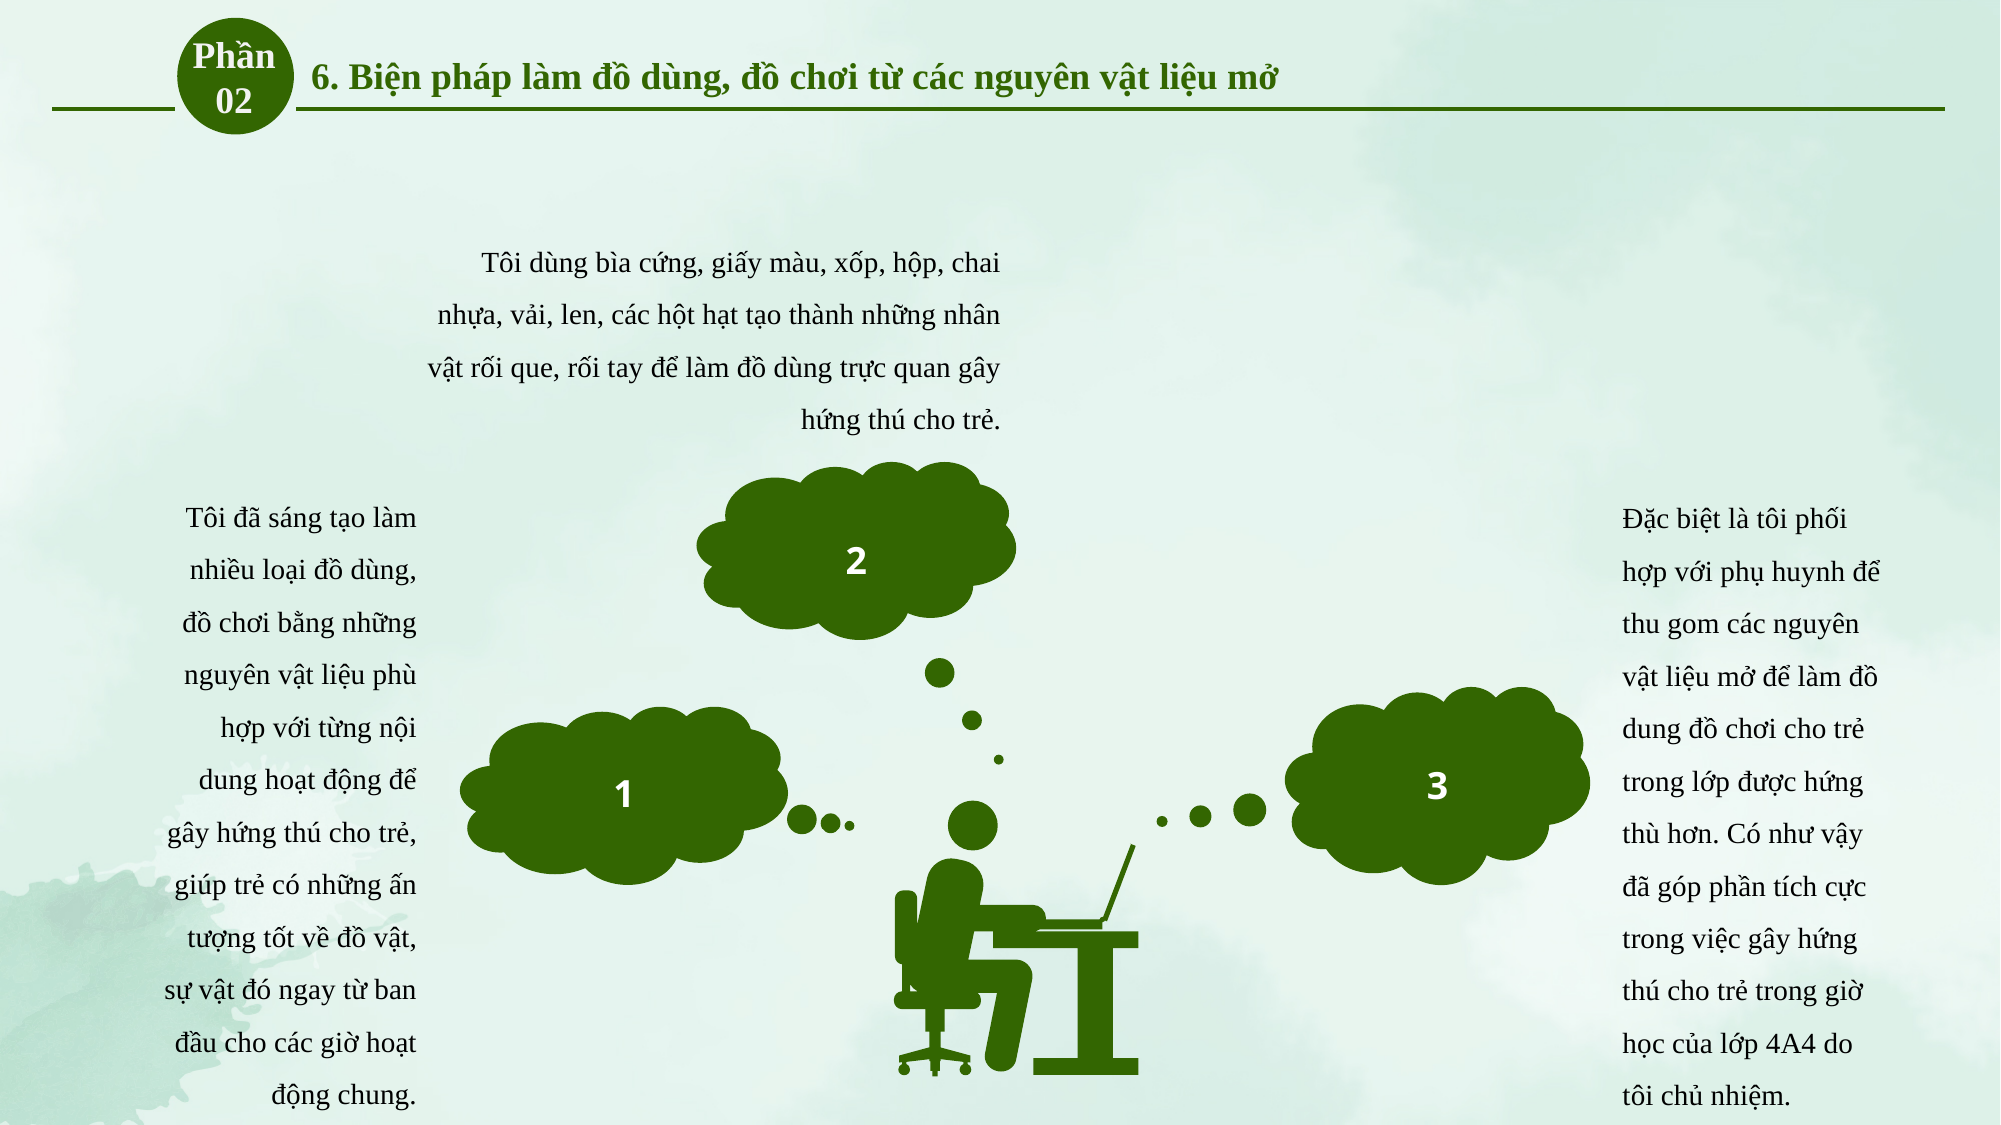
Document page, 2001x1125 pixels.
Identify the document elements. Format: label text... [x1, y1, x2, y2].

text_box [1285, 686, 1591, 885]
picture [0, 0, 2001, 1125]
text_box Tôi đã sáng tạo làm nhiều loại đồ dùng, đồ chơi bằng những nguyên vật liệu phù hợp với từng nội dung hoạt động để gây hứng thú cho trẻ, giúp trẻ có những ấn tượng tốt về đồ vật, sự vật đó ngay từ ban đầu cho các giờ hoạt động chung. [140, 473, 432, 1118]
text_box [893, 843, 1139, 1077]
text_box [947, 800, 998, 851]
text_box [696, 461, 1017, 640]
text_box Đặc biệt là tôi phối hợp với phụ huynh để thu gom các nguyên vật liệu mở để làm đồ dung đồ chơi cho trẻ trong lớp được hứng thù hơn. Có như vậy đã góp phần tích cực trong việc gây hứng thú cho trẻ trong giờ học của lớp 4A4 do tôi chủ nhiệm. [1607, 474, 1904, 1119]
text_box Tôi dùng bìa cứng, giấy màu, xốp, hộp, chai nhựa, vải, len, các hột hạt tạo thành những nhân vật rối que, rối tay để làm đồ dùng trực quan gây hứng thú cho trẻ. [408, 218, 1016, 443]
text_box 6. Biện pháp làm đồ dùng, đồ chơi từ các nguyên vật liệu mở [296, 44, 1974, 105]
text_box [460, 706, 788, 885]
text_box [175, 17, 294, 135]
